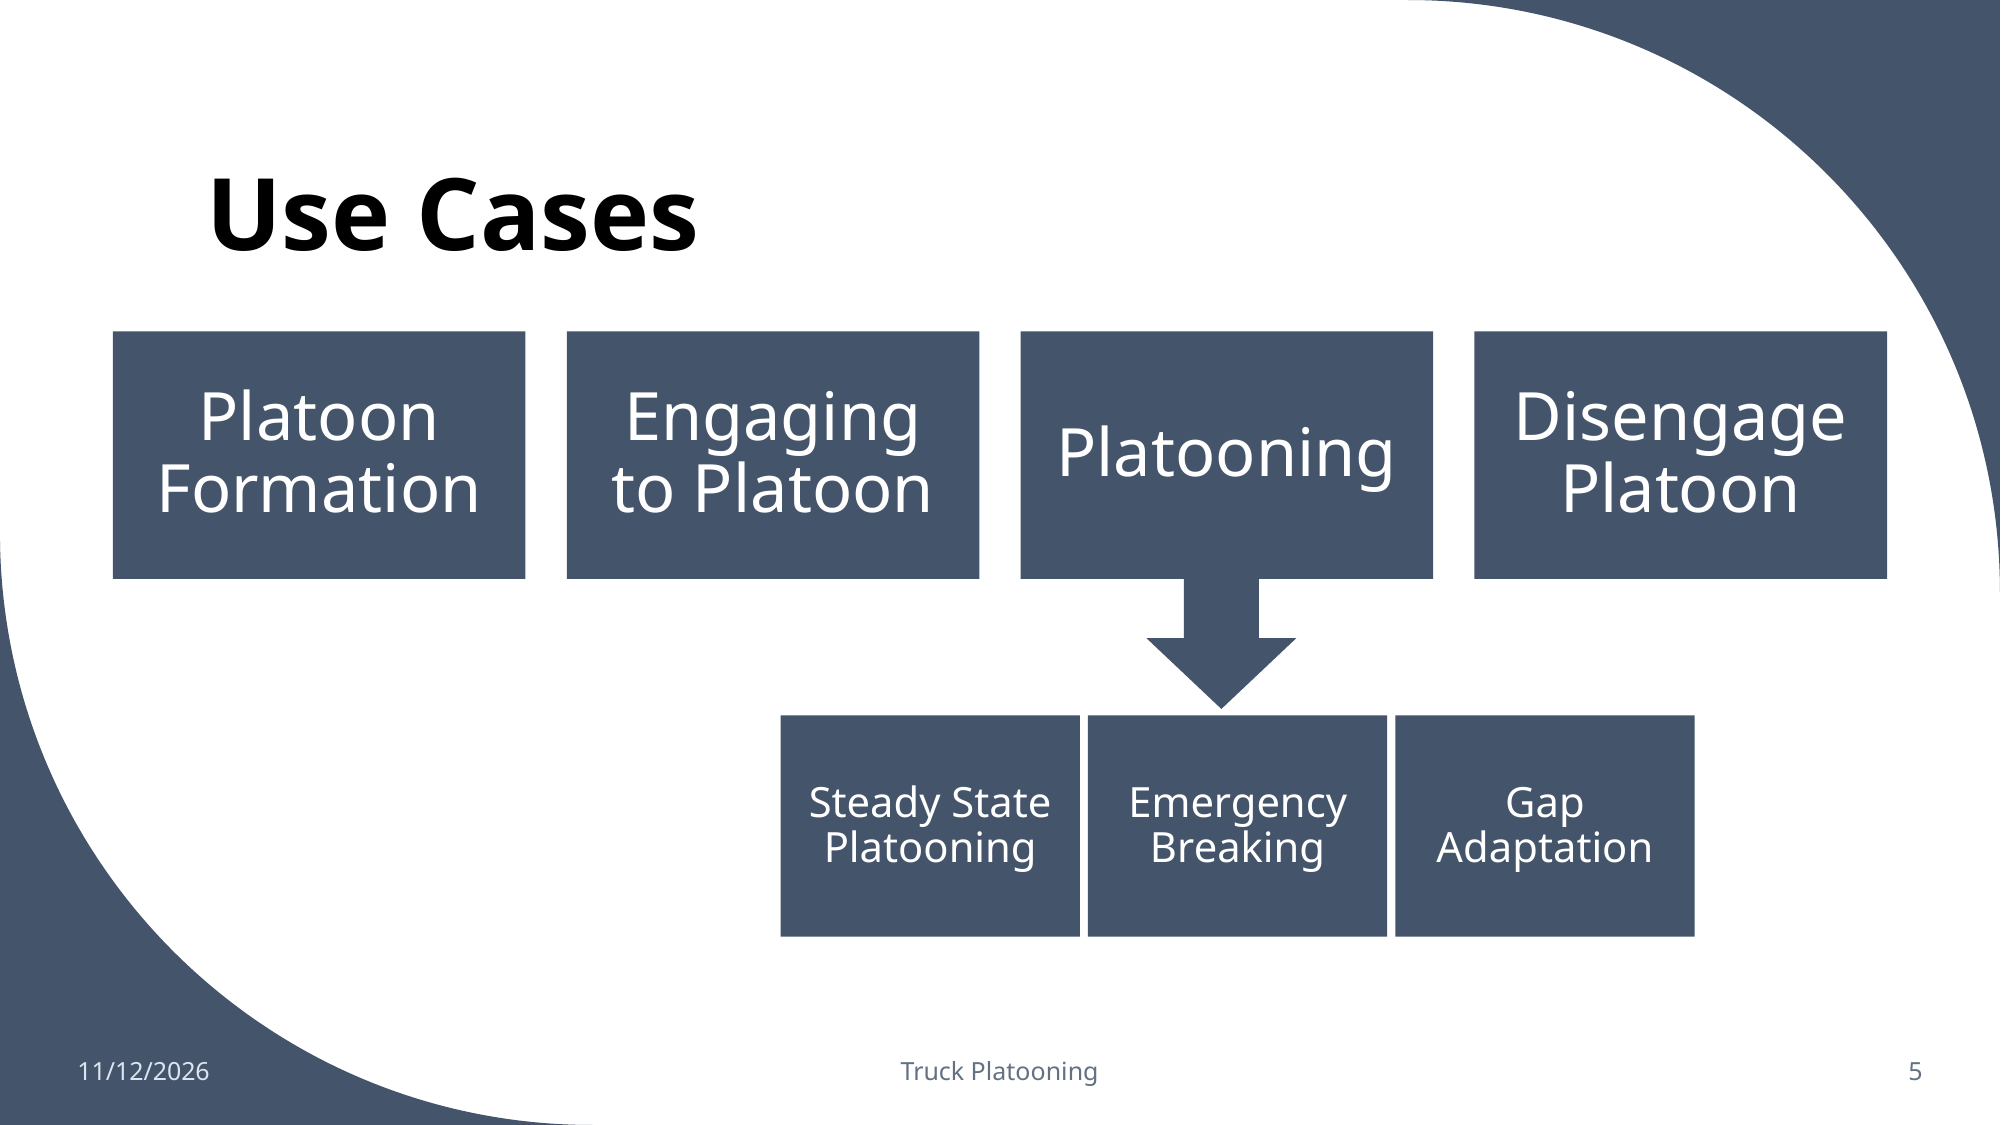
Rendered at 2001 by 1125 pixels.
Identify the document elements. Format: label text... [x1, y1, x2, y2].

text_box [1395, 715, 1695, 937]
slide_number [62, 1042, 342, 1103]
text_box [1143, 614, 1299, 711]
title Use Cases [191, 62, 1796, 280]
slide_number 5 [1665, 1042, 1938, 1103]
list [112, 296, 1888, 614]
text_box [780, 715, 1080, 937]
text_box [1087, 715, 1388, 937]
footer Truck Platooning [662, 1042, 1338, 1103]
